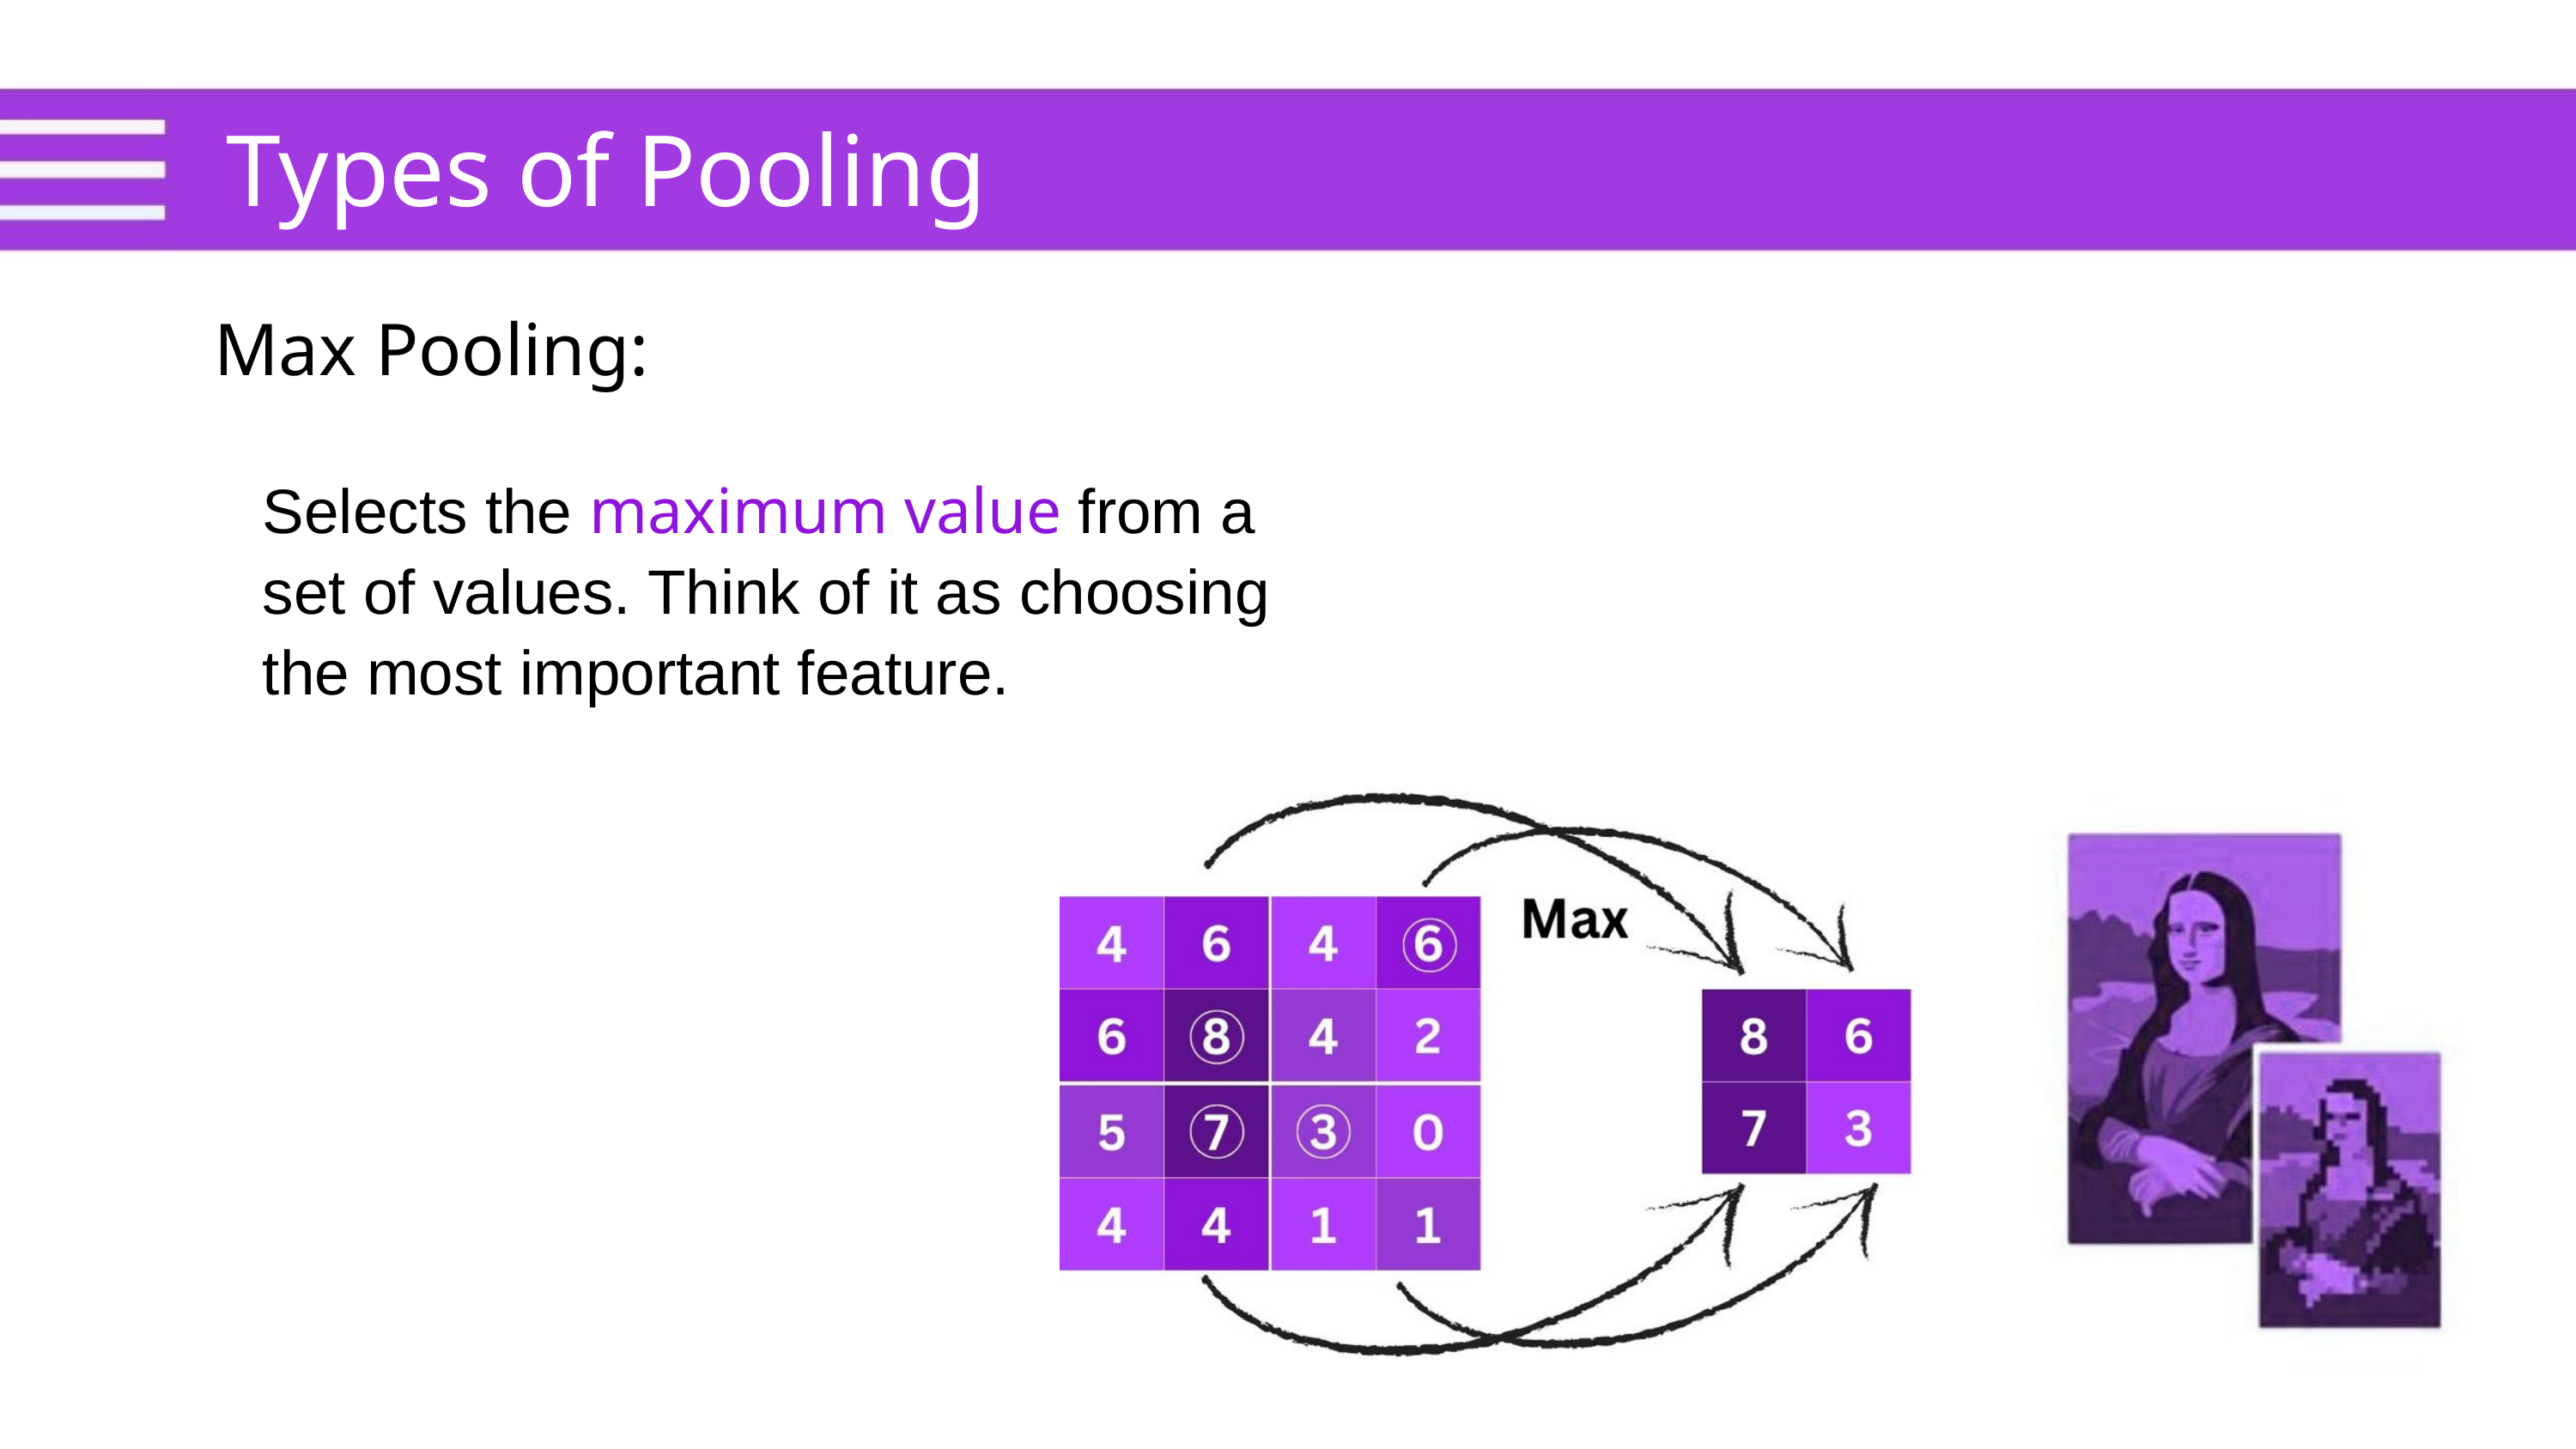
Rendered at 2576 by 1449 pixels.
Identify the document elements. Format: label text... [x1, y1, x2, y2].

text_box [1060, 785, 2482, 1385]
text_box Selects the maximum value from a set of values. Think of it as choosing the most important feature. [262, 464, 1273, 789]
text_box Types of Pooling [163, 88, 1050, 227]
text_box Max Pooling: [208, 289, 674, 391]
text_box [0, 0, 2576, 1449]
